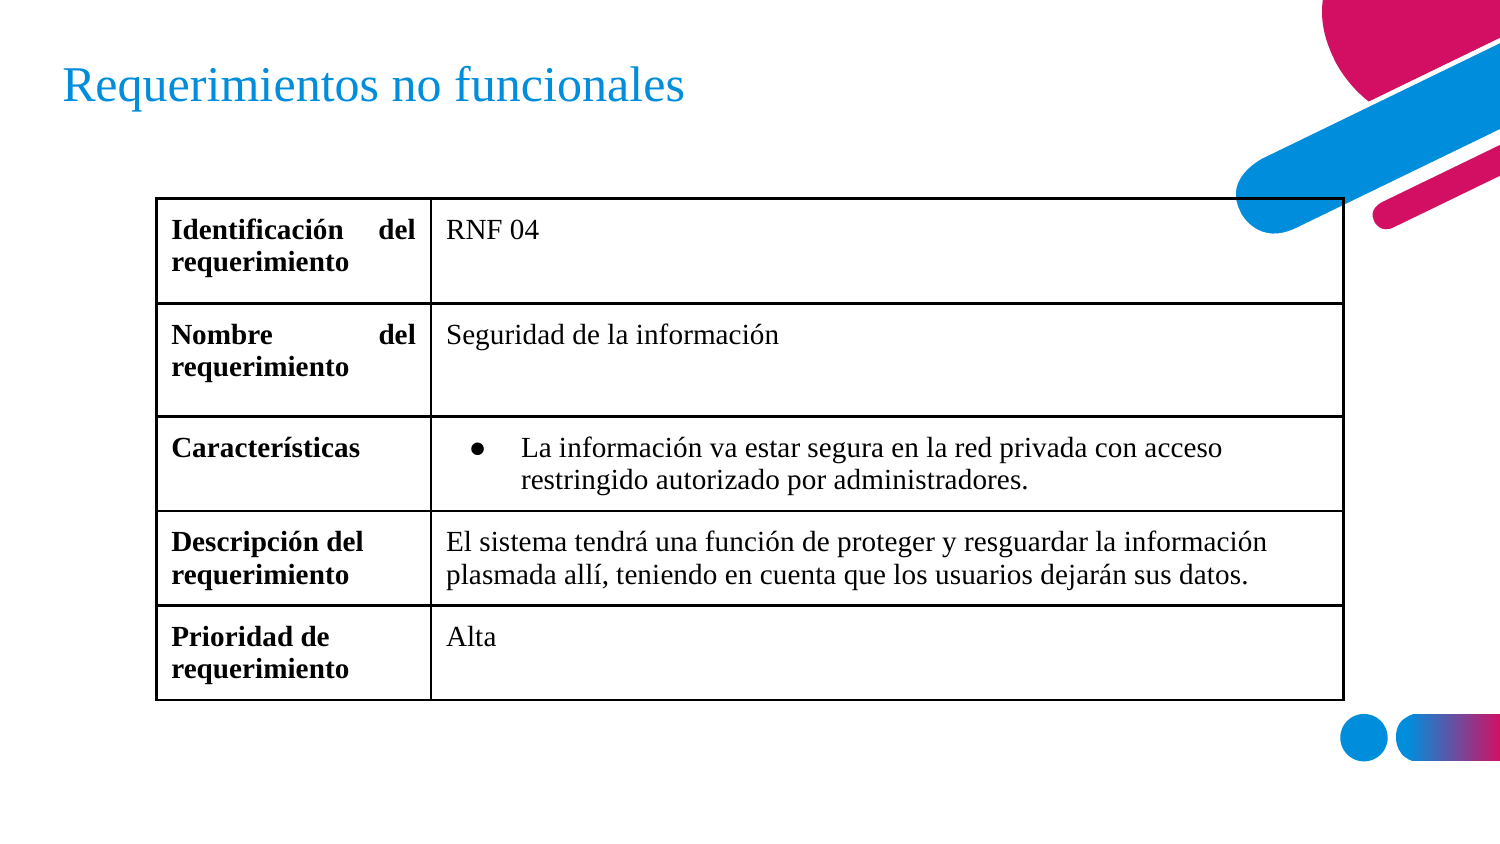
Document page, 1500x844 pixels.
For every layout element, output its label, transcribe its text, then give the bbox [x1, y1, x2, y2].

title Requerimientos no funcionales [51, 38, 1449, 133]
table_cell Descripción del requerimiento [158, 512, 430, 604]
table_header Identificación del requerimiento [158, 200, 430, 302]
table_cell Prioridad de requerimiento [158, 607, 430, 699]
table_header RNF 04 [432, 200, 1342, 302]
table_cell Características [158, 418, 430, 510]
table_cell Nombre del requerimiento [158, 305, 430, 415]
table_cell Alta [432, 607, 1342, 699]
table_cell El sistema tendrá una función de proteger y resguardar la información plasmada allí, teniendo en cuenta que los usuarios dejarán sus datos. [432, 512, 1342, 604]
table_cell La información va estar segura en la red privada con acceso restringido autorizado por administradores. [432, 418, 1342, 510]
table_cell Seguridad de la información [432, 305, 1342, 415]
